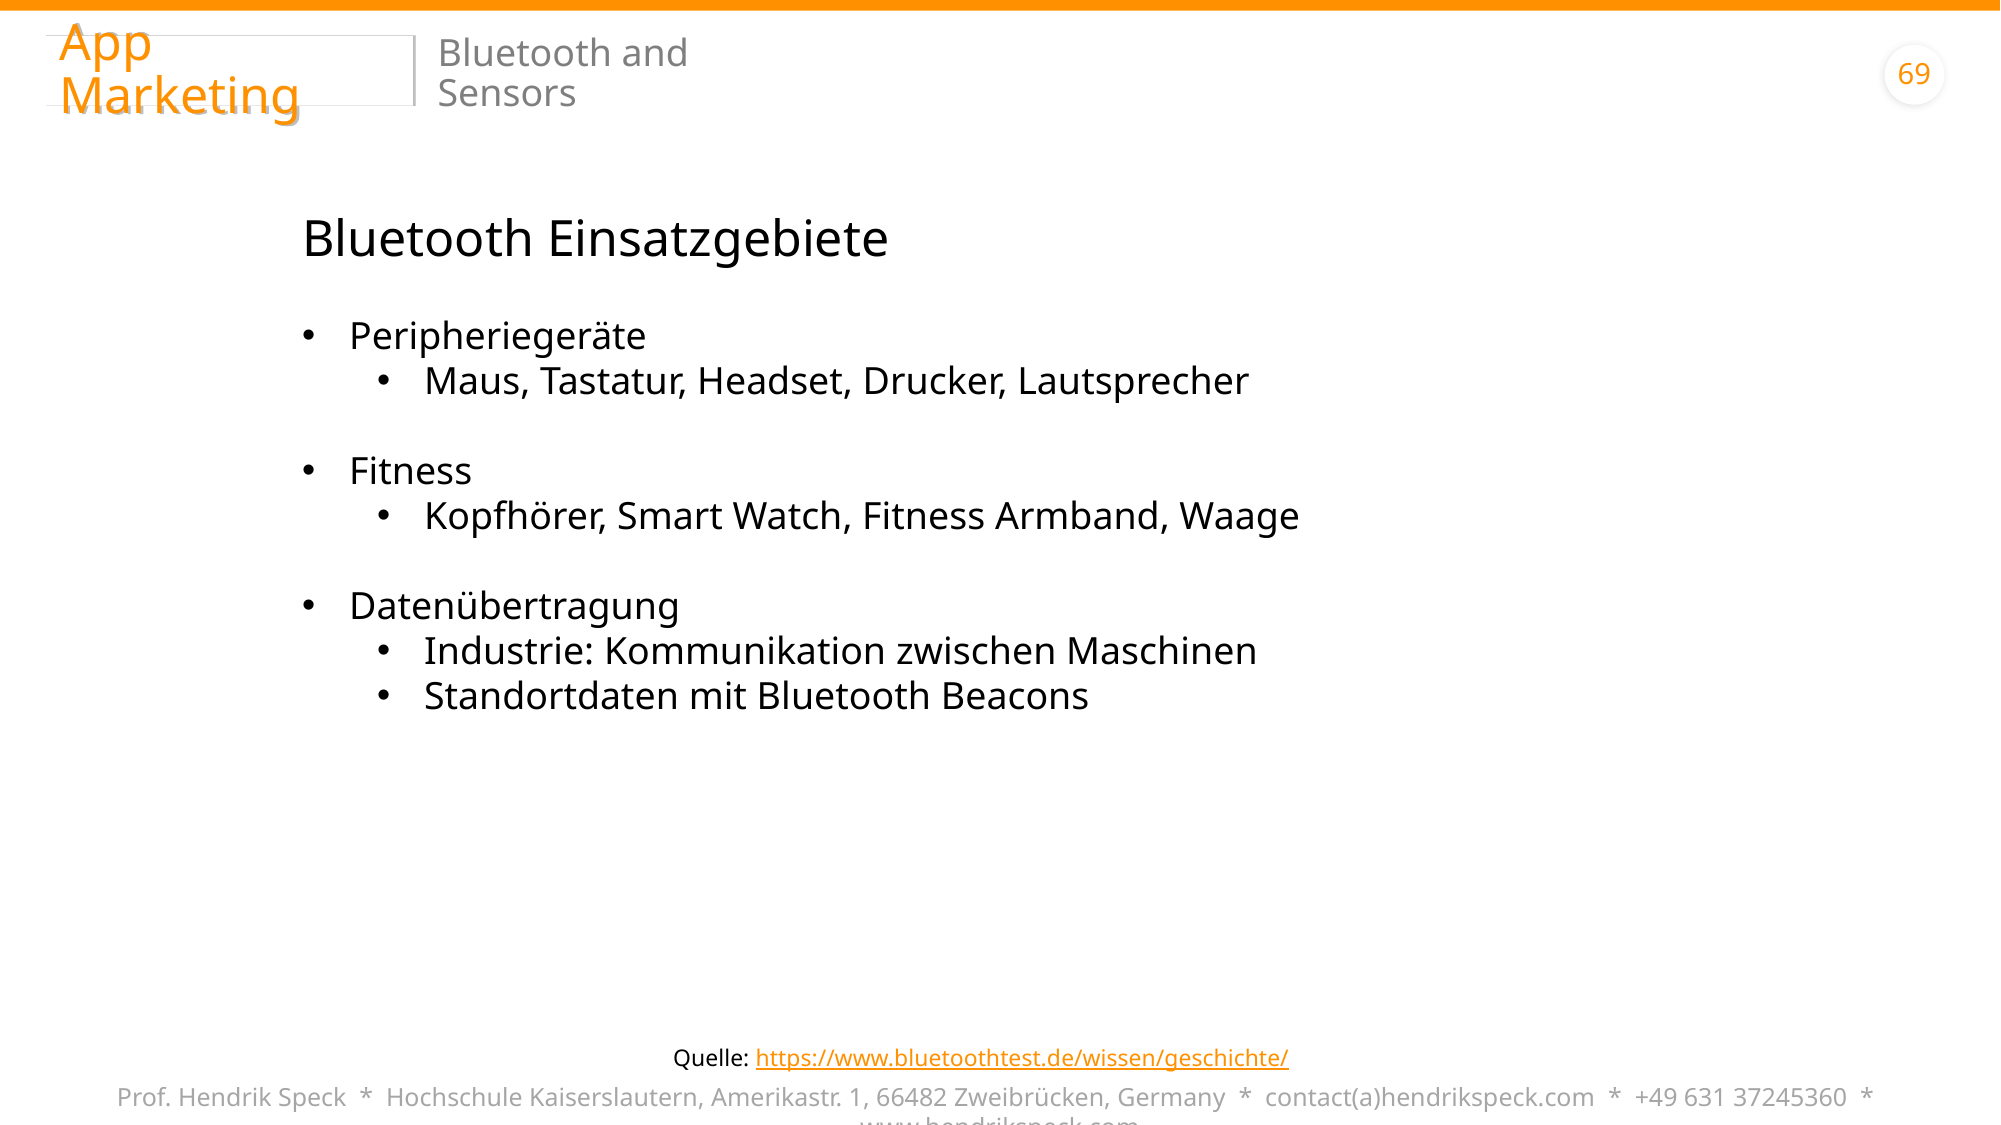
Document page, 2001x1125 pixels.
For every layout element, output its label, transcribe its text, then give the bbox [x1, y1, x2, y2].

text_box Quelle: https://www.bluetoothtest.de/wissen/geschichte/ [658, 1035, 1342, 1082]
list Bluetooth and Sensors [414, 46, 829, 103]
text_box Bluetooth Einsatzgebiete Peripheriegeräte Maus, Tastatur, Headset, Drucker, Lautsprecher Fitness Kopfhörer, Smart Watch, Fitness Armband, Waage Datenübertragung Industrie: Kommunikation zwischen Maschinen Standortdaten mit Bluetooth Beacons [287, 199, 1623, 859]
slide_number 69 [1871, 49, 1958, 101]
list App Marketing [44, 35, 413, 106]
